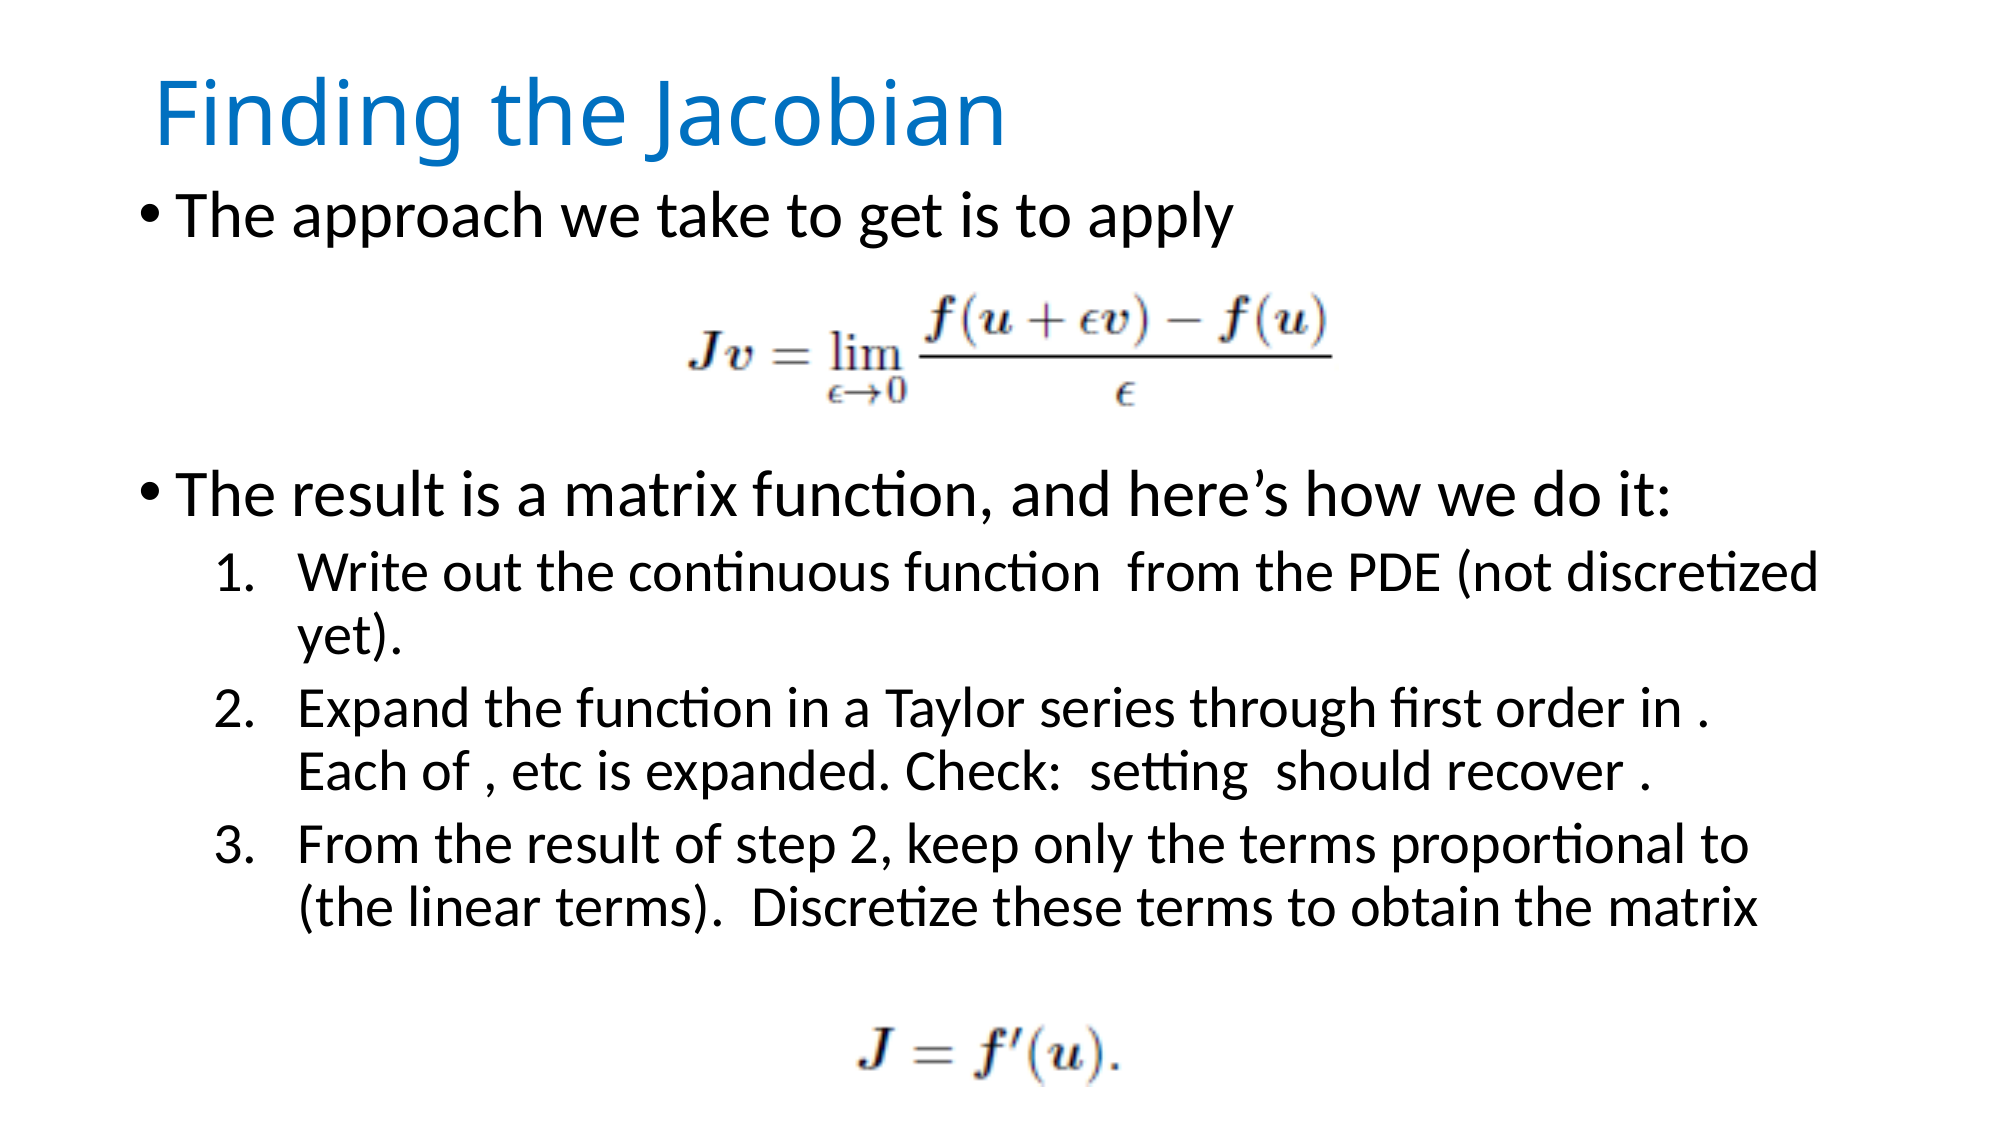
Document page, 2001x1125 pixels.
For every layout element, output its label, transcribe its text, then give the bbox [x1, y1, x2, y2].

picture [851, 1019, 1138, 1087]
picture [650, 260, 1339, 440]
title Finding the Jacobian [137, 59, 1863, 173]
